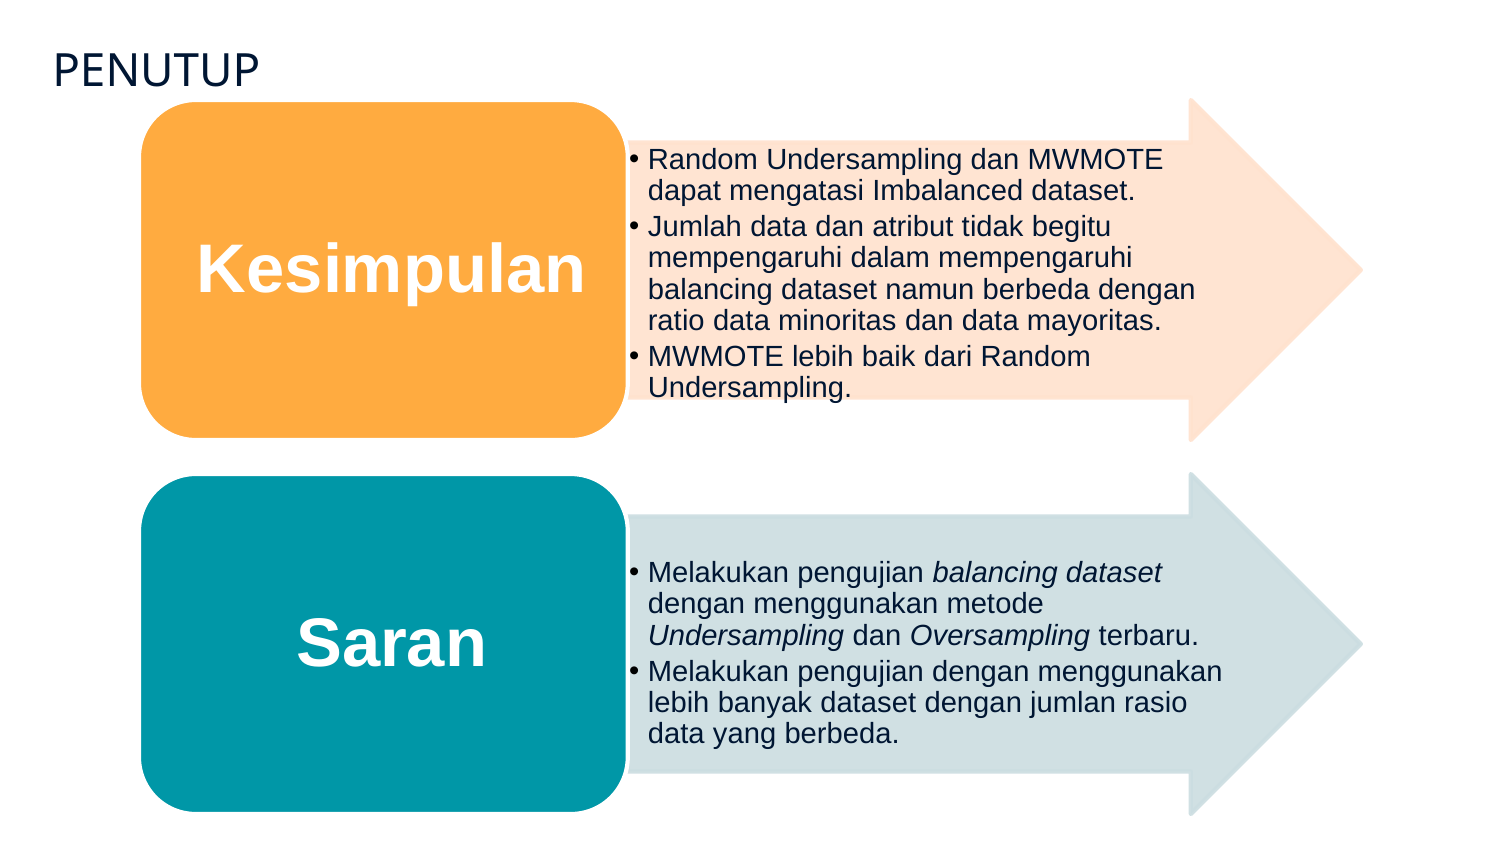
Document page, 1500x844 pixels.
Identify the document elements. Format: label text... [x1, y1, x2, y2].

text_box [138, 99, 1362, 815]
title PENUTUP [37, 29, 690, 111]
